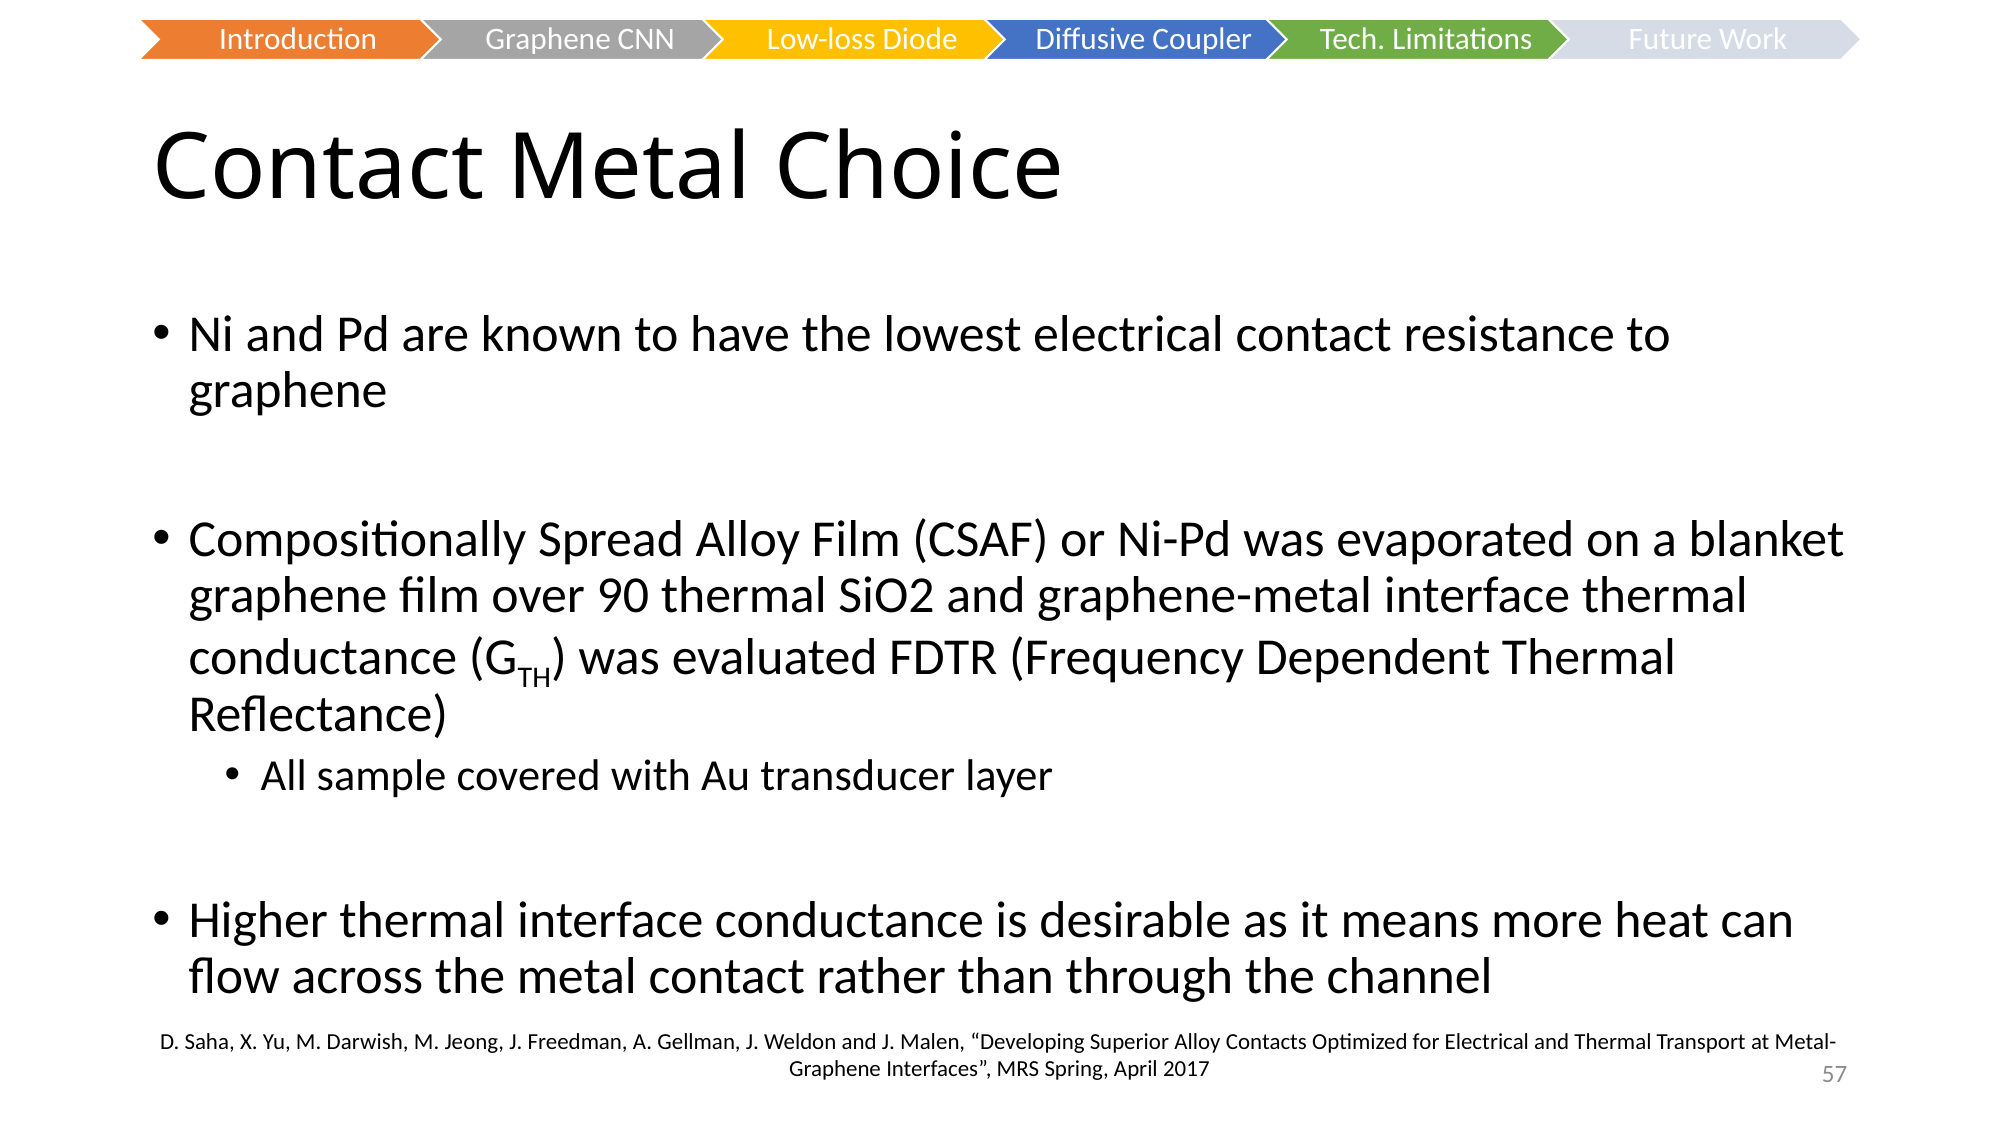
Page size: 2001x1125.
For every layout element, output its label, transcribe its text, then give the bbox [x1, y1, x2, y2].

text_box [137, 18, 1863, 60]
title Contact Metal Choice [137, 60, 1863, 278]
list Ni and Pd are known to have the lowest electrical contact resistance to graphene Compositionally Spread Alloy Film (CSAF) or Ni-Pd was evaporated on a blanket graphene film over 90 thermal SiO2 and graphene-metal interface thermal conductance (GTH) was evaluated FDTR (Frequency Dependent Thermal Reflectance) All sample covered with Au transducer layer Higher thermal interface conductance is desirable as it means more heat can flow across the metal contact rather than through the channel [137, 299, 1863, 1014]
text_box D. Saha, X. Yu, M. Darwish, M. Jeong, J. Freedman, A. Gellman, J. Weldon and J. Malen, “Developing Superior Alloy Contacts Optimized for Electrical and Thermal Transport at Metal-Graphene Interfaces”, MRS Spring, April 2017 [137, 1018, 1863, 1089]
slide_number 57 [1412, 1042, 1863, 1103]
